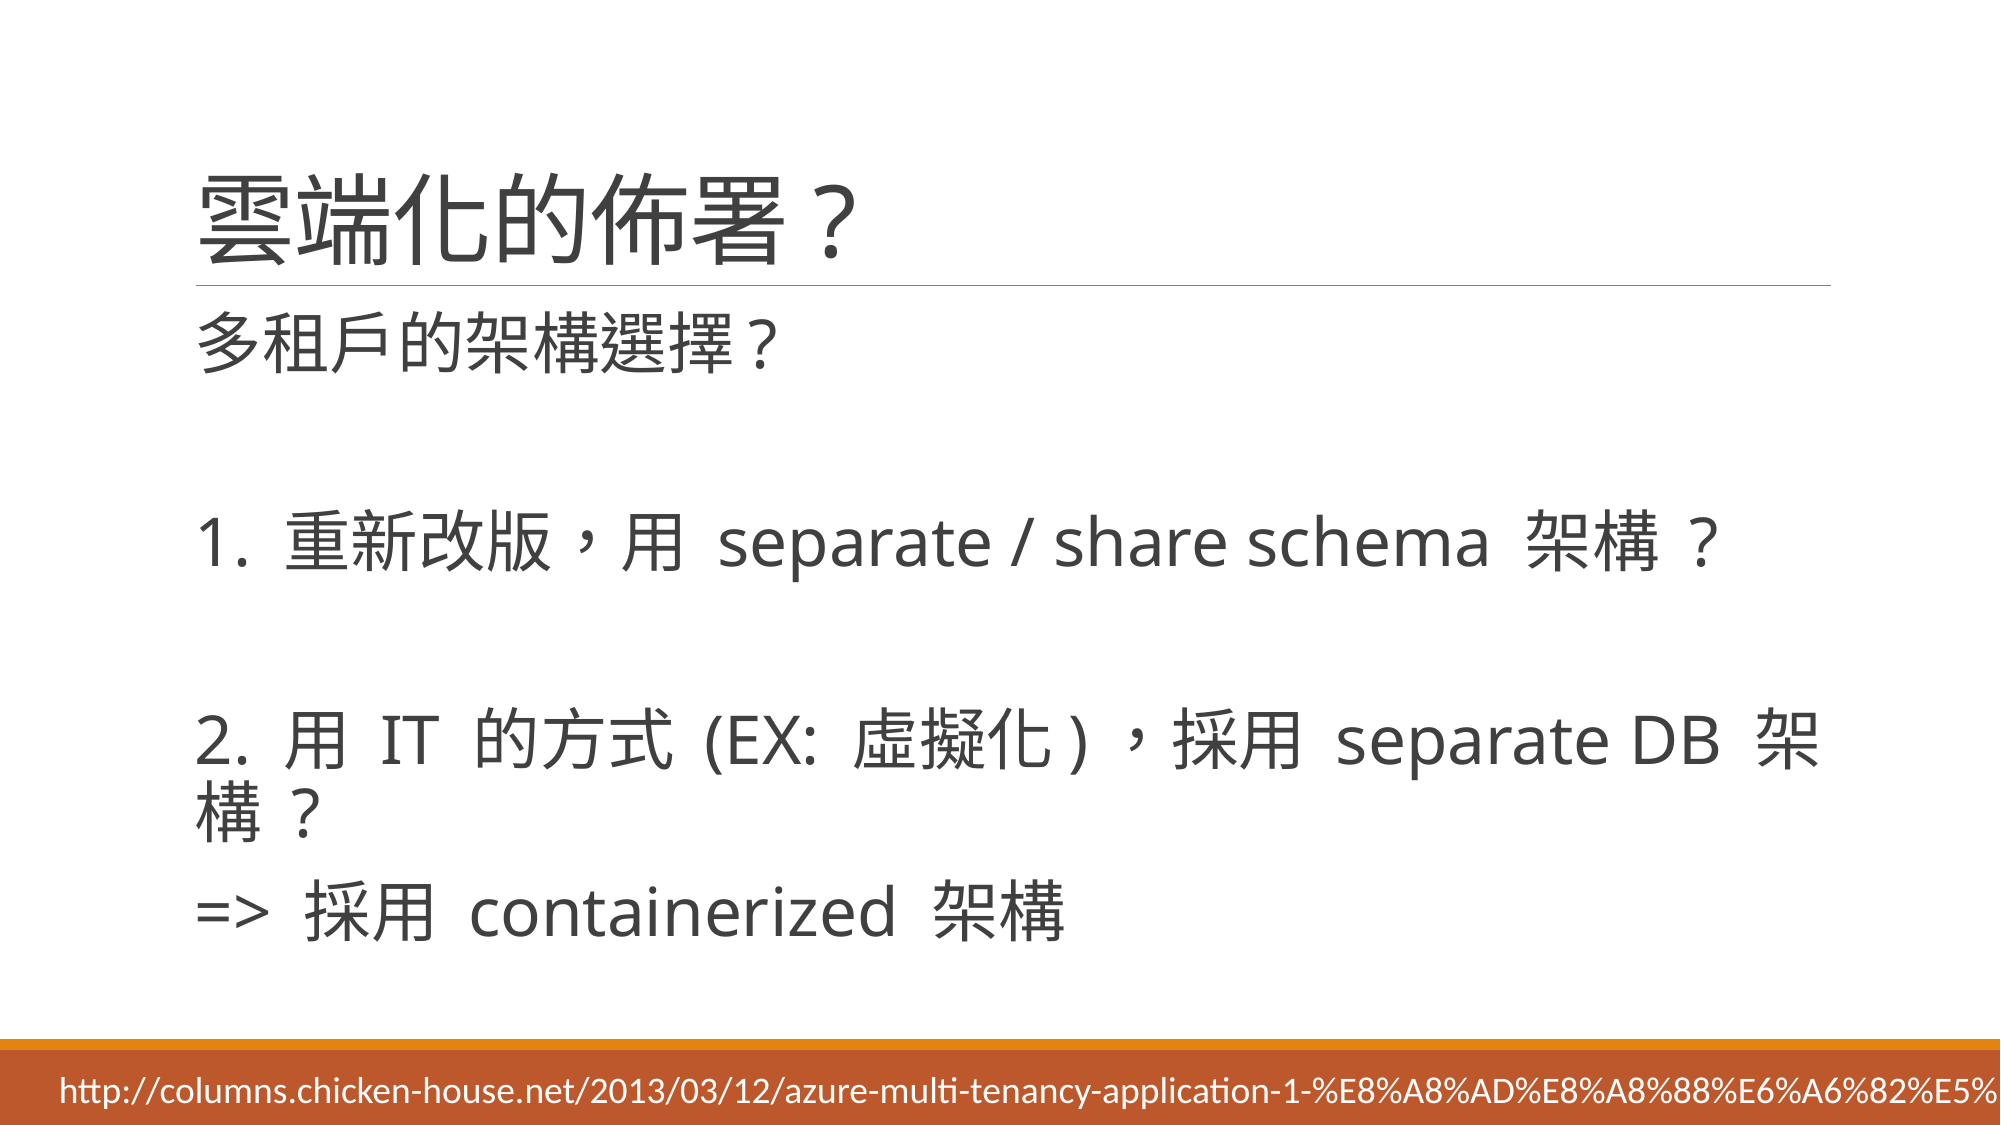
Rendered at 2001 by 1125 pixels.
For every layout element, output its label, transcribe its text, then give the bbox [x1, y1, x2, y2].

title 雲端化的佈署? [180, 47, 1830, 285]
list 多租戶的架構選擇? 1. 重新改版，用 separate / share schema 架構 ? 2. 用 IT 的方式 (EX: 虛擬化)，採用 separate DB 架構 ? => 採用 containerized 架構 [180, 302, 1830, 963]
text_box http://columns.chicken-house.net/2013/03/12/azure-multi-tenancy-application-1-%E8%A8%AD%E8%A8%88%E6%A6%82%E5%BF%B5/ [44, 1058, 2000, 1119]
